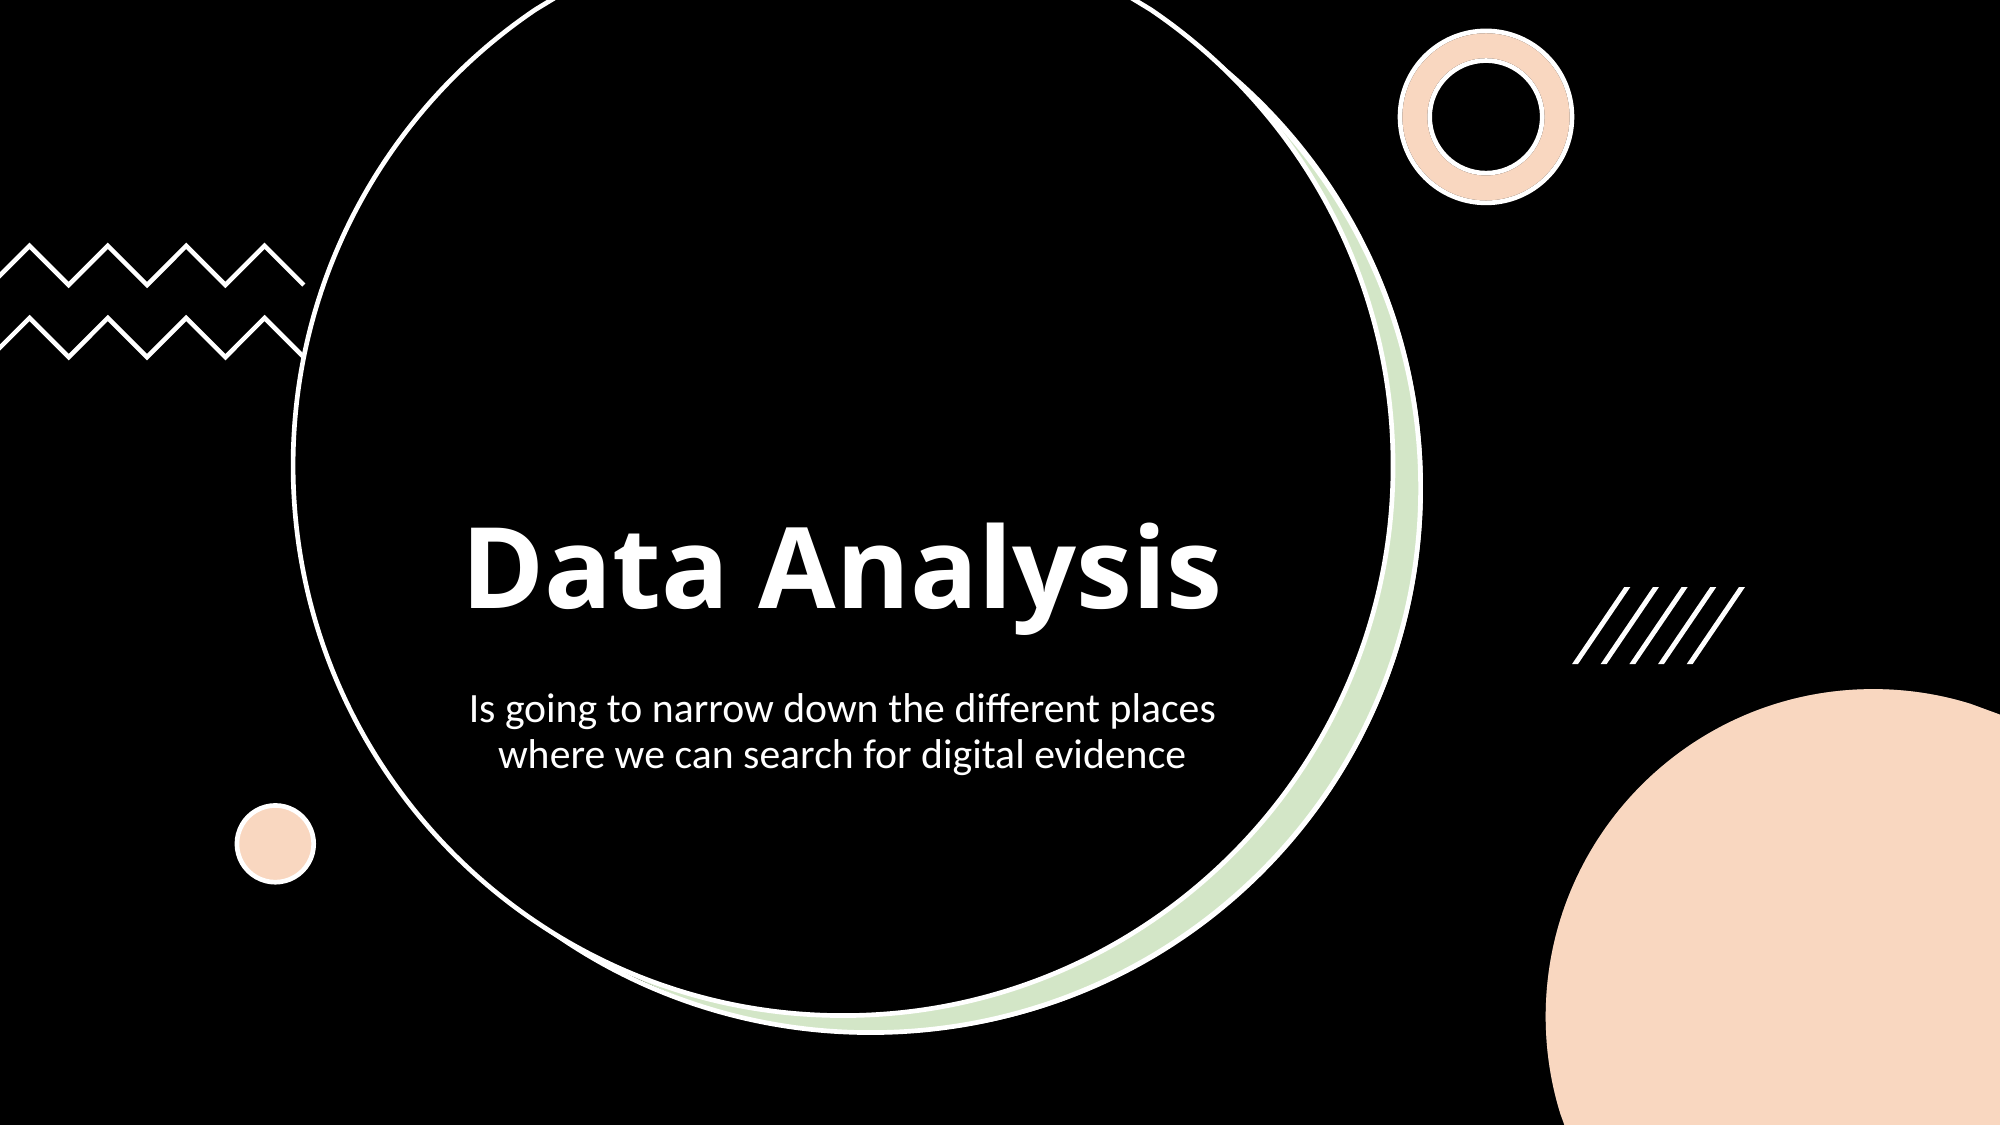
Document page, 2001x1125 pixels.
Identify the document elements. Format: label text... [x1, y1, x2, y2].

list Is going to narrow down the different places where we can search for digital evidence [404, 679, 1281, 853]
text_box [1572, 586, 1745, 665]
text_box [1210, 53, 1305, 146]
text_box [563, 168, 1422, 1034]
text_box [292, 184, 1395, 801]
title Data Analysis [367, 146, 1317, 641]
text_box [235, 804, 315, 884]
text_box [1398, 29, 1574, 204]
text_box [0, 0, 2000, 1125]
text_box [394, 0, 1292, 146]
text_box [849, 162, 1424, 1035]
text_box [1245, 87, 1300, 146]
text_box [451, 853, 1235, 1017]
text_box [1544, 688, 2000, 1125]
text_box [0, 242, 306, 361]
